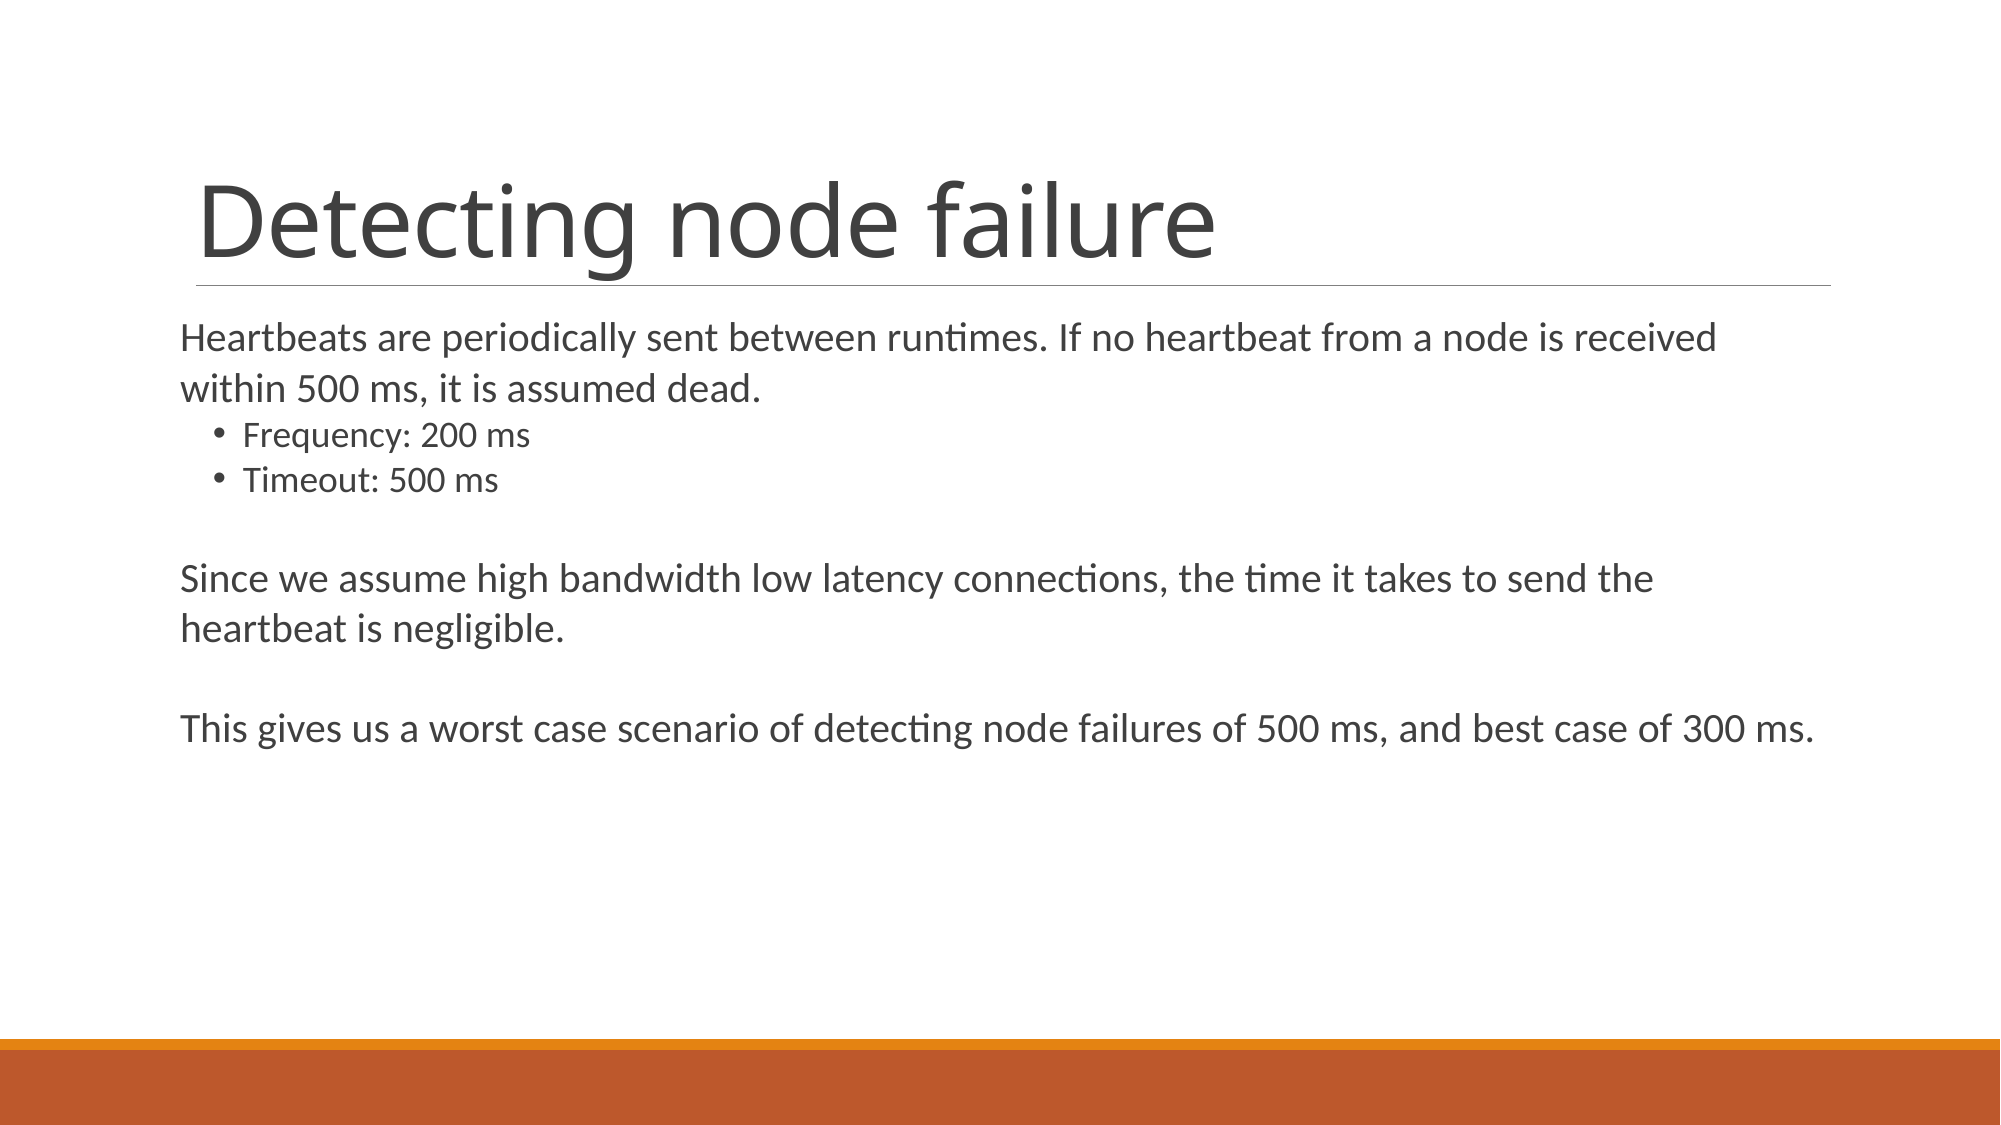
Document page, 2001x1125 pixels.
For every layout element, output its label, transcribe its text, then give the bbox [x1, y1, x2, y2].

title Detecting node failure [180, 47, 1830, 285]
list Heartbeats are periodically sent between runtimes. If no heartbeat from a node is received within 500 ms, it is assumed dead. Frequency: 200 ms Timeout: 500 ms Since we assume high bandwidth low latency connections, the time it takes to send the heartbeat is negligible. This gives us a worst case scenario of detecting node failures of 500 ms, and best case of 300 ms. [180, 302, 1830, 963]
